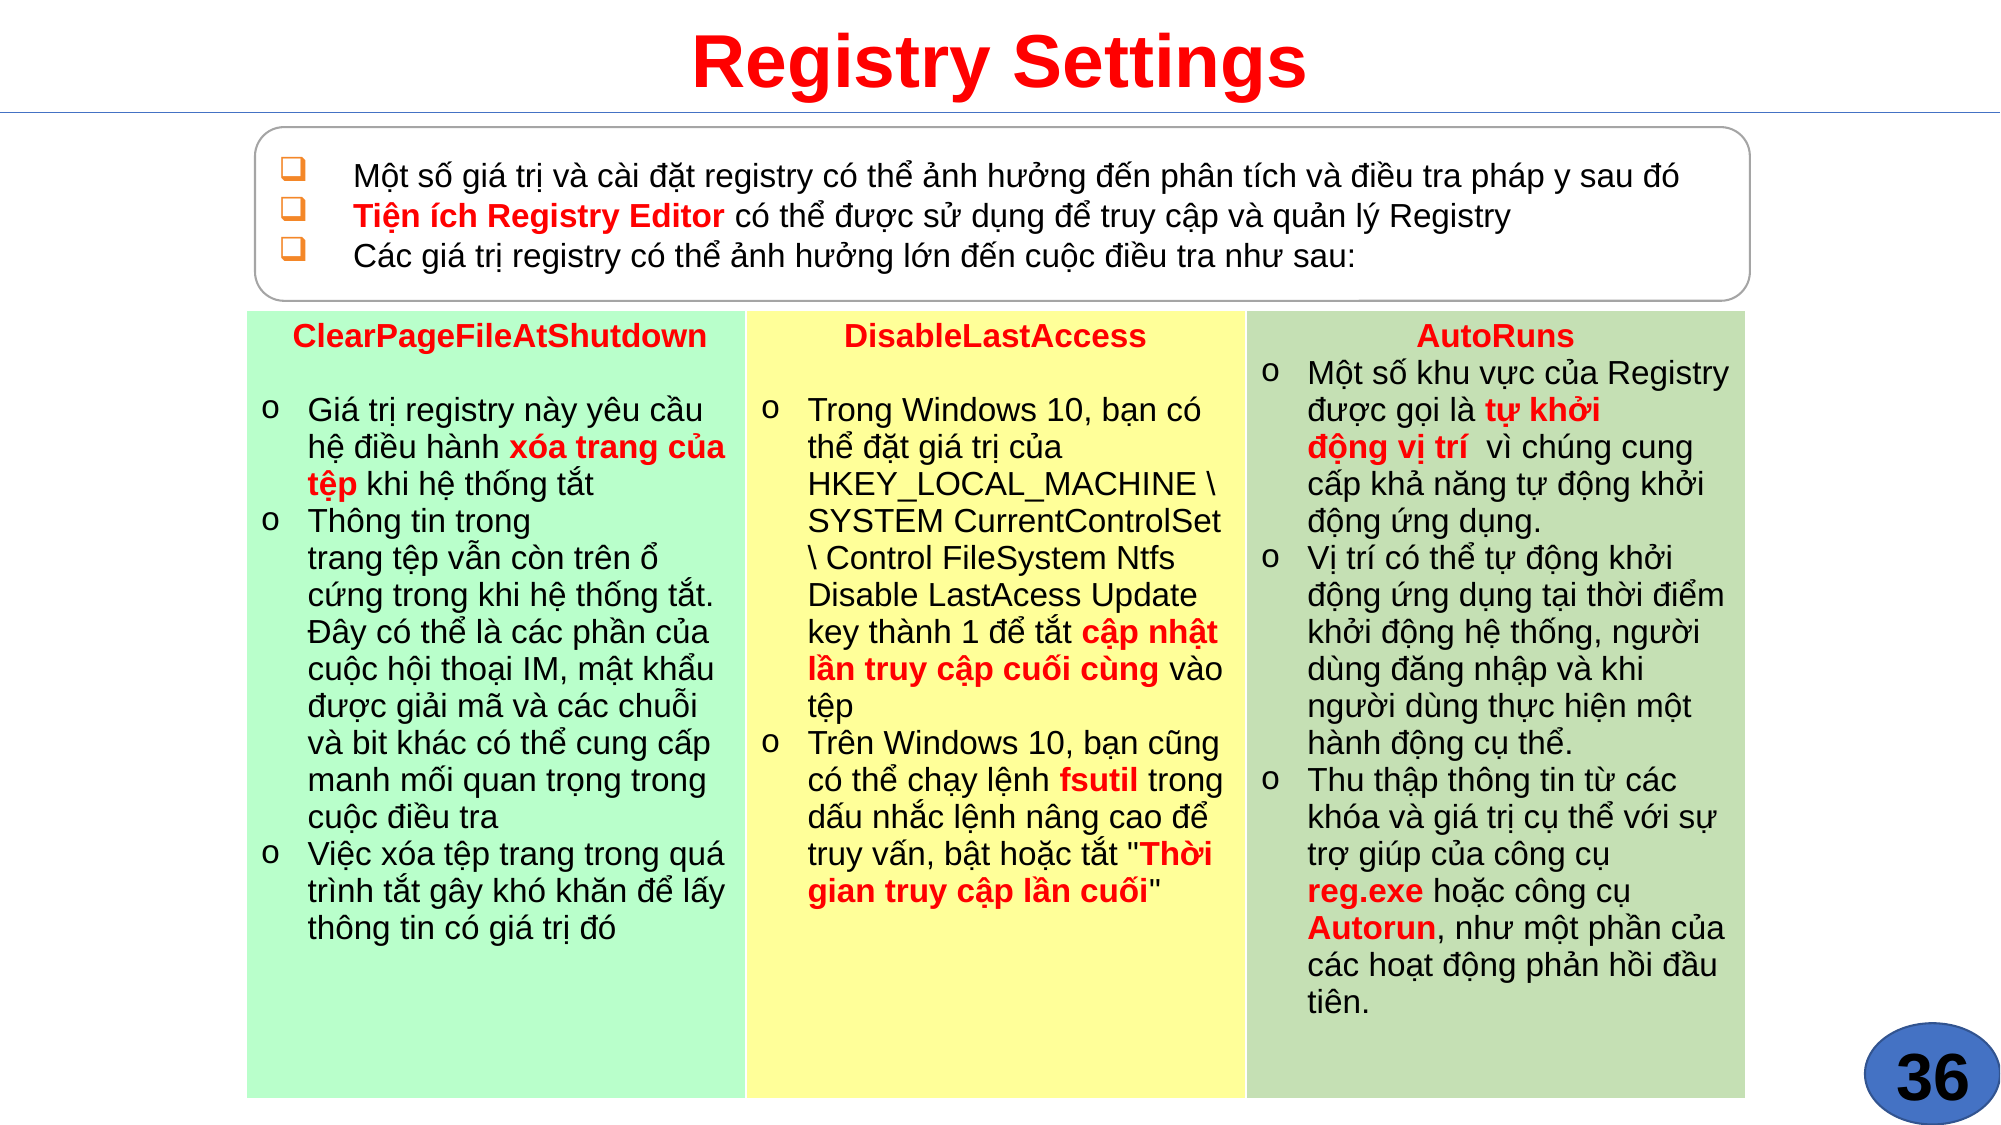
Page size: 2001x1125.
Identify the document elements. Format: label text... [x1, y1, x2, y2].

title Registry Settings [0, 0, 2000, 113]
table_header AutoRuns Một số khu vực của Registry được gọi là tự khởi động vị trí vì chúng cung cấp khả năng tự động khởi động ứng dụng. Vị trí có thể tự động khởi động ứng dụng tại thời điểm khởi động hệ thống, người dùng đăng nhập và khi người dùng thực hiện một hành động cụ thể. Thu thập thông tin từ các khóa và giá trị cụ thể với sự trợ giúp của công cụ reg.exe hoặc công cụ Autorun, như một phần của các hoạt động phản hồi đầu tiên. [1247, 311, 1745, 1098]
table_header ClearPageFileAtShutdown Giá trị registry này yêu cầu hệ điều hành xóa trang của tệp khi hệ thống tắt Thông tin trong trang tệp vẫn còn trên ổ cứng trong khi hệ thống tắt. Đây có thể là các phần của cuộc hội thoại IM, mật khẩu được giải mã và các chuỗi và bit khác có thể cung cấp manh mối quan trọng trong cuộc điều tra Việc xóa tệp trang trong quá trình tắt gây khó khăn để lấy thông tin có giá trị đó [247, 311, 745, 1098]
slide_number 36 [1866, 1023, 2000, 1125]
text_box Một số giá trị và cài đặt registry có thể ảnh hưởng đến phân tích và điều tra pháp y sau đó Tiện ích Registry Editor có thể được sử dụng để truy cập và quản lý Registry Các giá trị registry có thể ảnh hưởng lớn đến cuộc điều tra như sau: [253, 126, 1751, 302]
table_header DisableLastAccess Trong Windows 10, bạn có thể đặt giá trị của HKEY_LOCAL_MACHINE \ SYSTEM CurrentControlSet \ Control FileSystem Ntfs Disable LastAcess Update key thành 1 để tắt cập nhật lần truy cập cuối cùng vào tệp Trên Windows 10, bạn cũng có thể chạy lệnh fsutil trong dấu nhắc lệnh nâng cao để truy vấn, bật hoặc tắt "Thời gian truy cập lần cuối" [747, 311, 1245, 1098]
